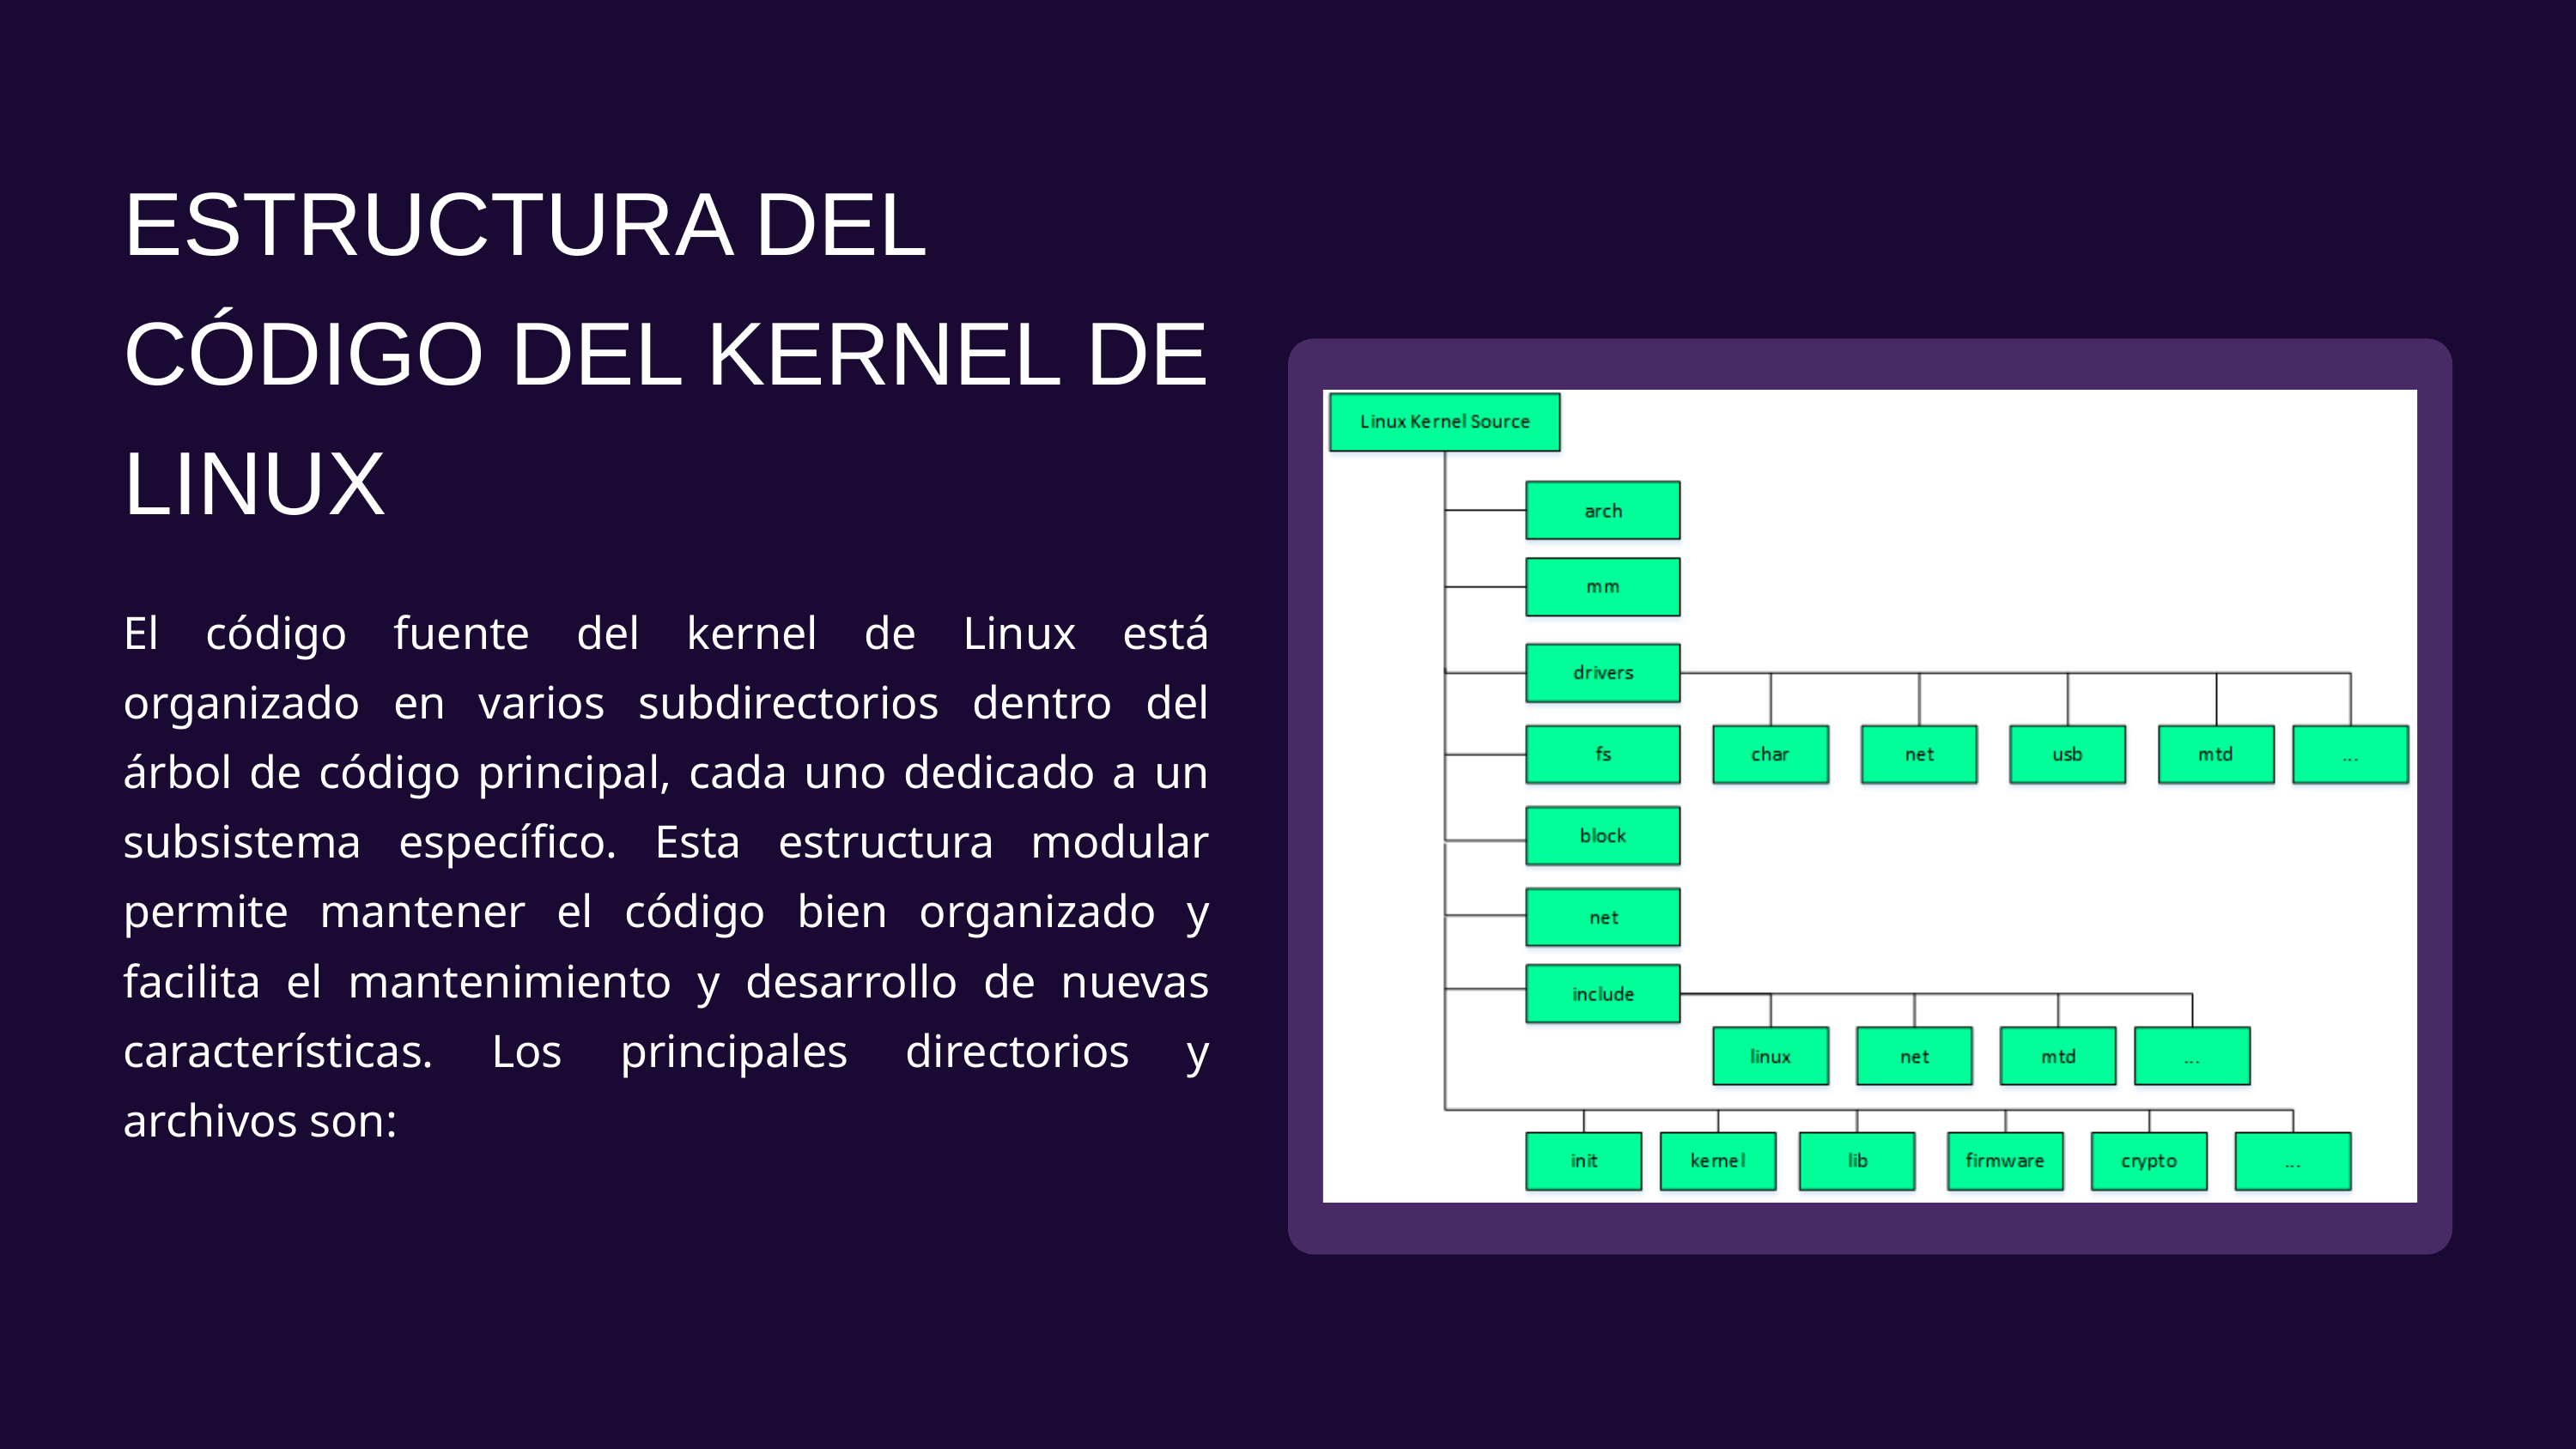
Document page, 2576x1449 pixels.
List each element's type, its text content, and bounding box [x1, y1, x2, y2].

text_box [1287, 323, 2453, 1255]
text_box El código fuente del kernel de Linux está organizado en varios subdirectorios dentro del árbol de código principal, cada uno dedicado a un subsistema específico. Esta estructura modular permite mantener el código bien organizado y facilita el mantenimiento y desarrollo de nuevas características. Los principales directorios y archivos son: [123, 588, 1212, 1286]
text_box ESTRUCTURA DEL CÓDIGO DEL KERNEL DE LINUX [123, 143, 1270, 533]
